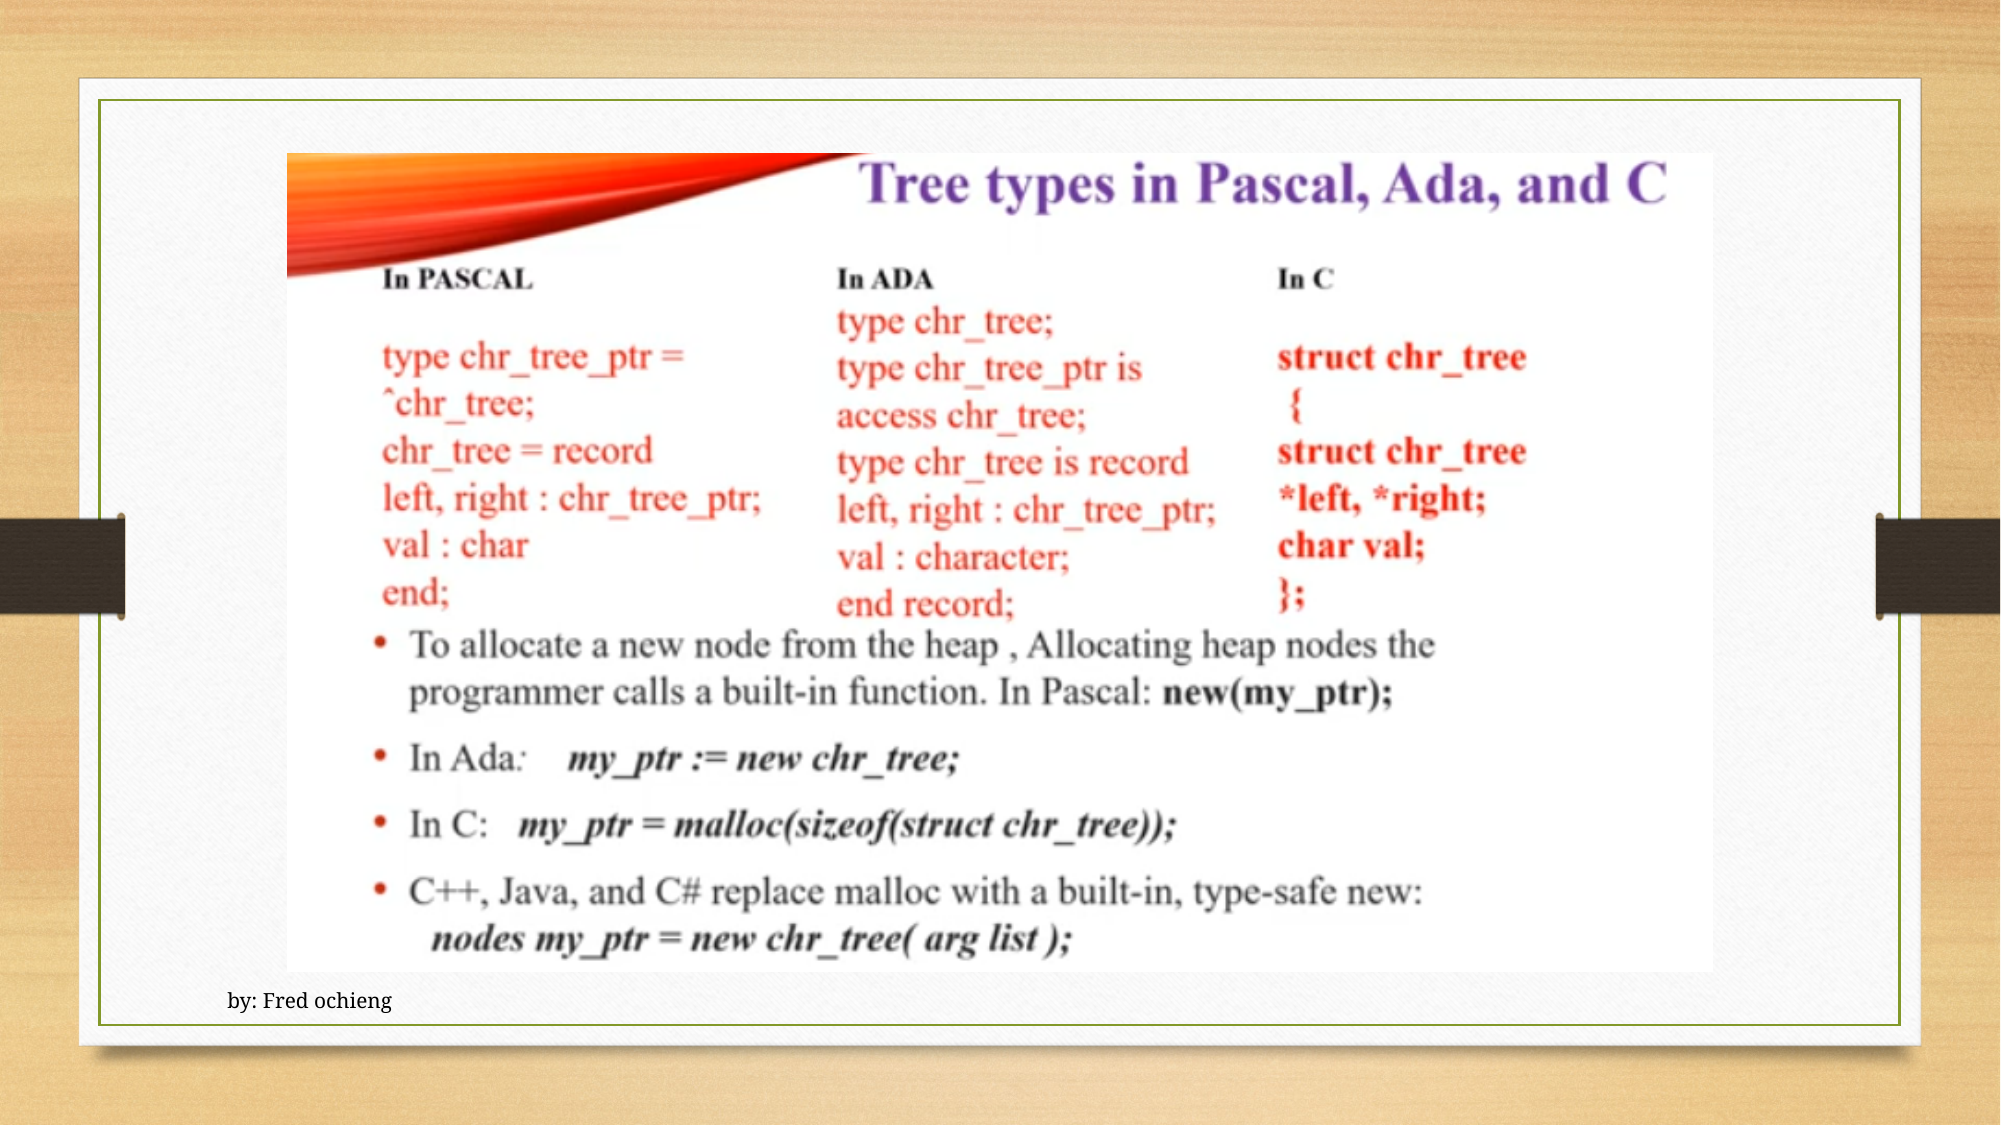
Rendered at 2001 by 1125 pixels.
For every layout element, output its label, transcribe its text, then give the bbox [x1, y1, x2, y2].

picture [0, 0, 2001, 1125]
footer by: Fred ochieng [212, 979, 1411, 1025]
